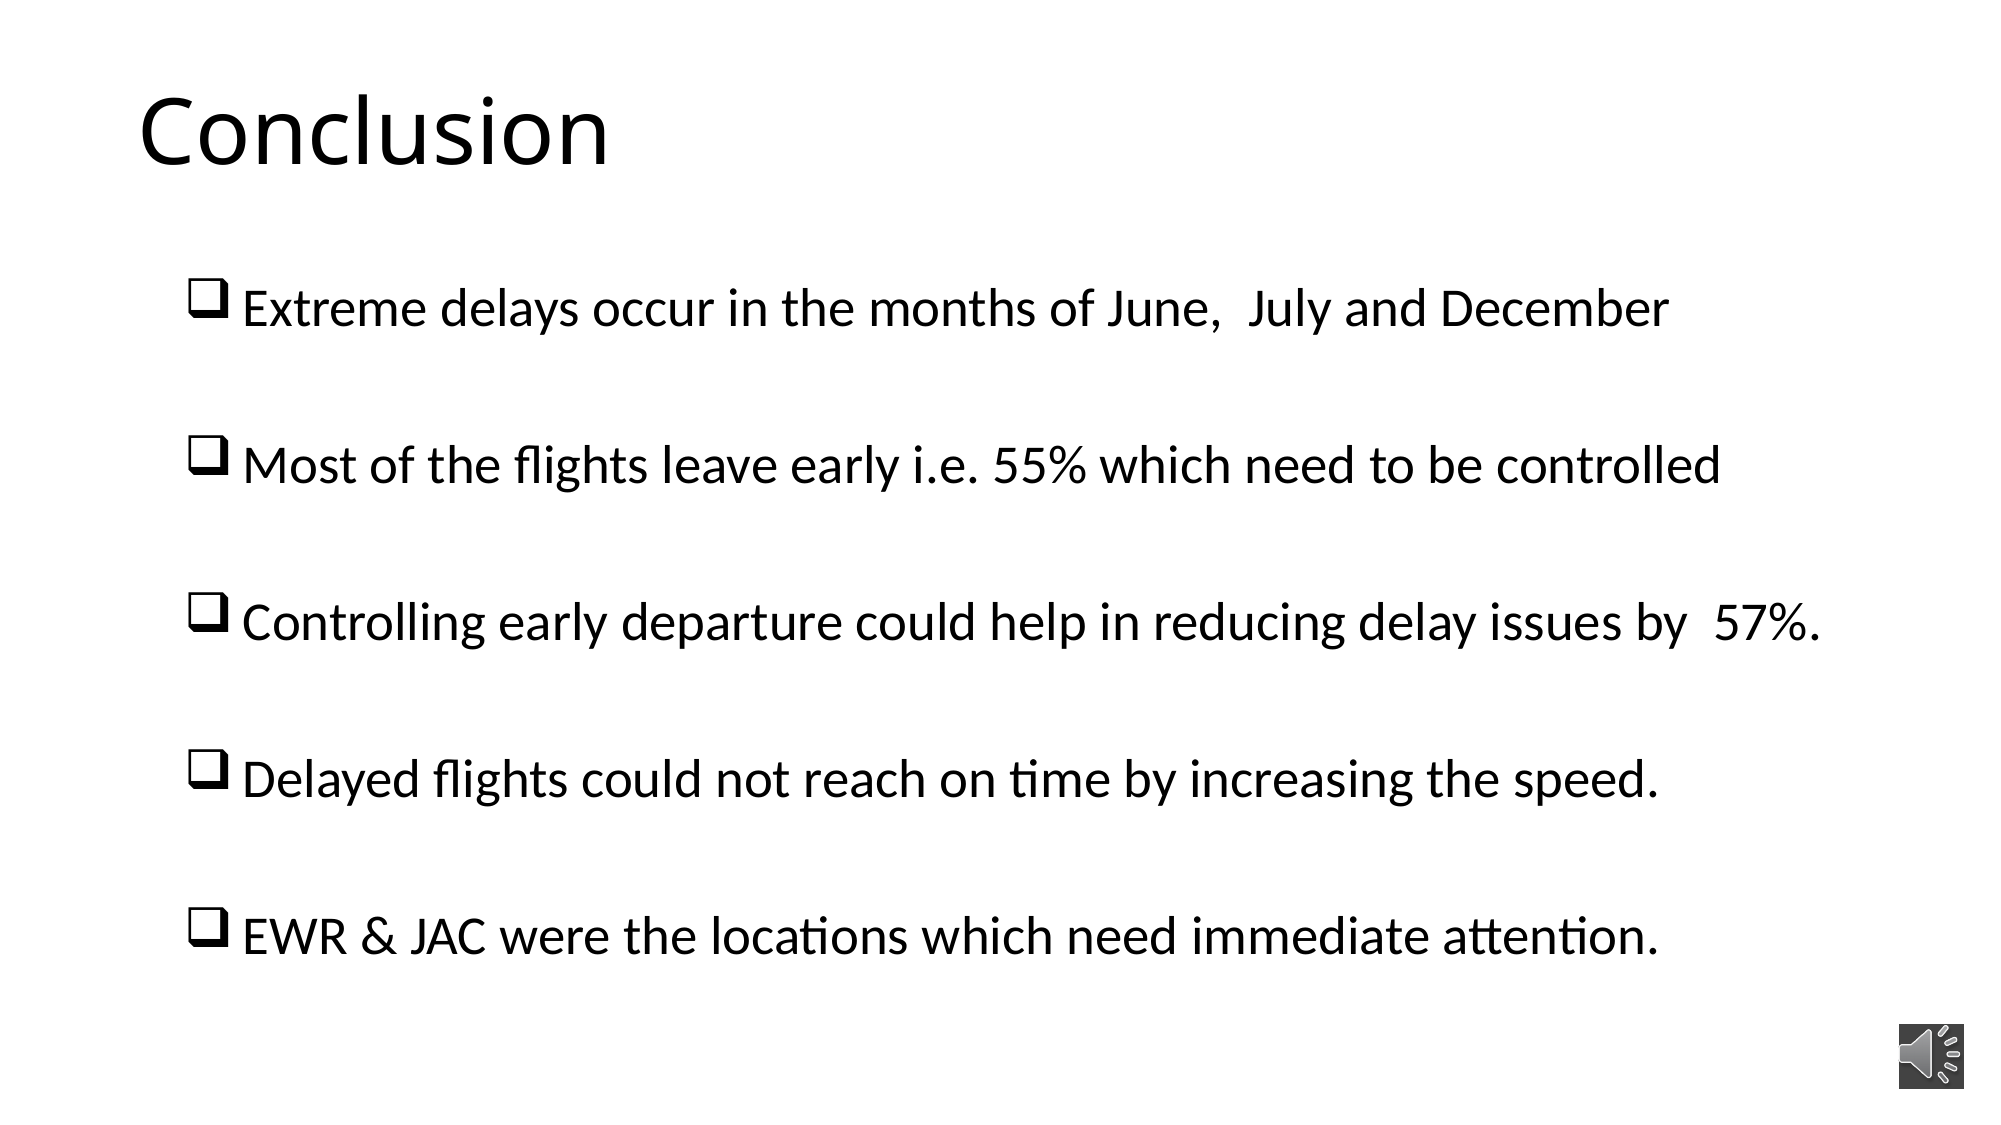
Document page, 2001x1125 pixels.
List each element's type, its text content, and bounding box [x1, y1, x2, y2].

title Conclusion [122, 26, 1848, 244]
picture [1897, 1022, 1965, 1090]
list Extreme delays occur in the months of June, July and December Most of the flights leave early i.e. 55% which need to be controlled Controlling early departure could help in reducing delay issues by 57%. Delayed flights could not reach on time by increasing the speed. EWR & JAC were the locations which need immediate attention. [169, 272, 1895, 986]
